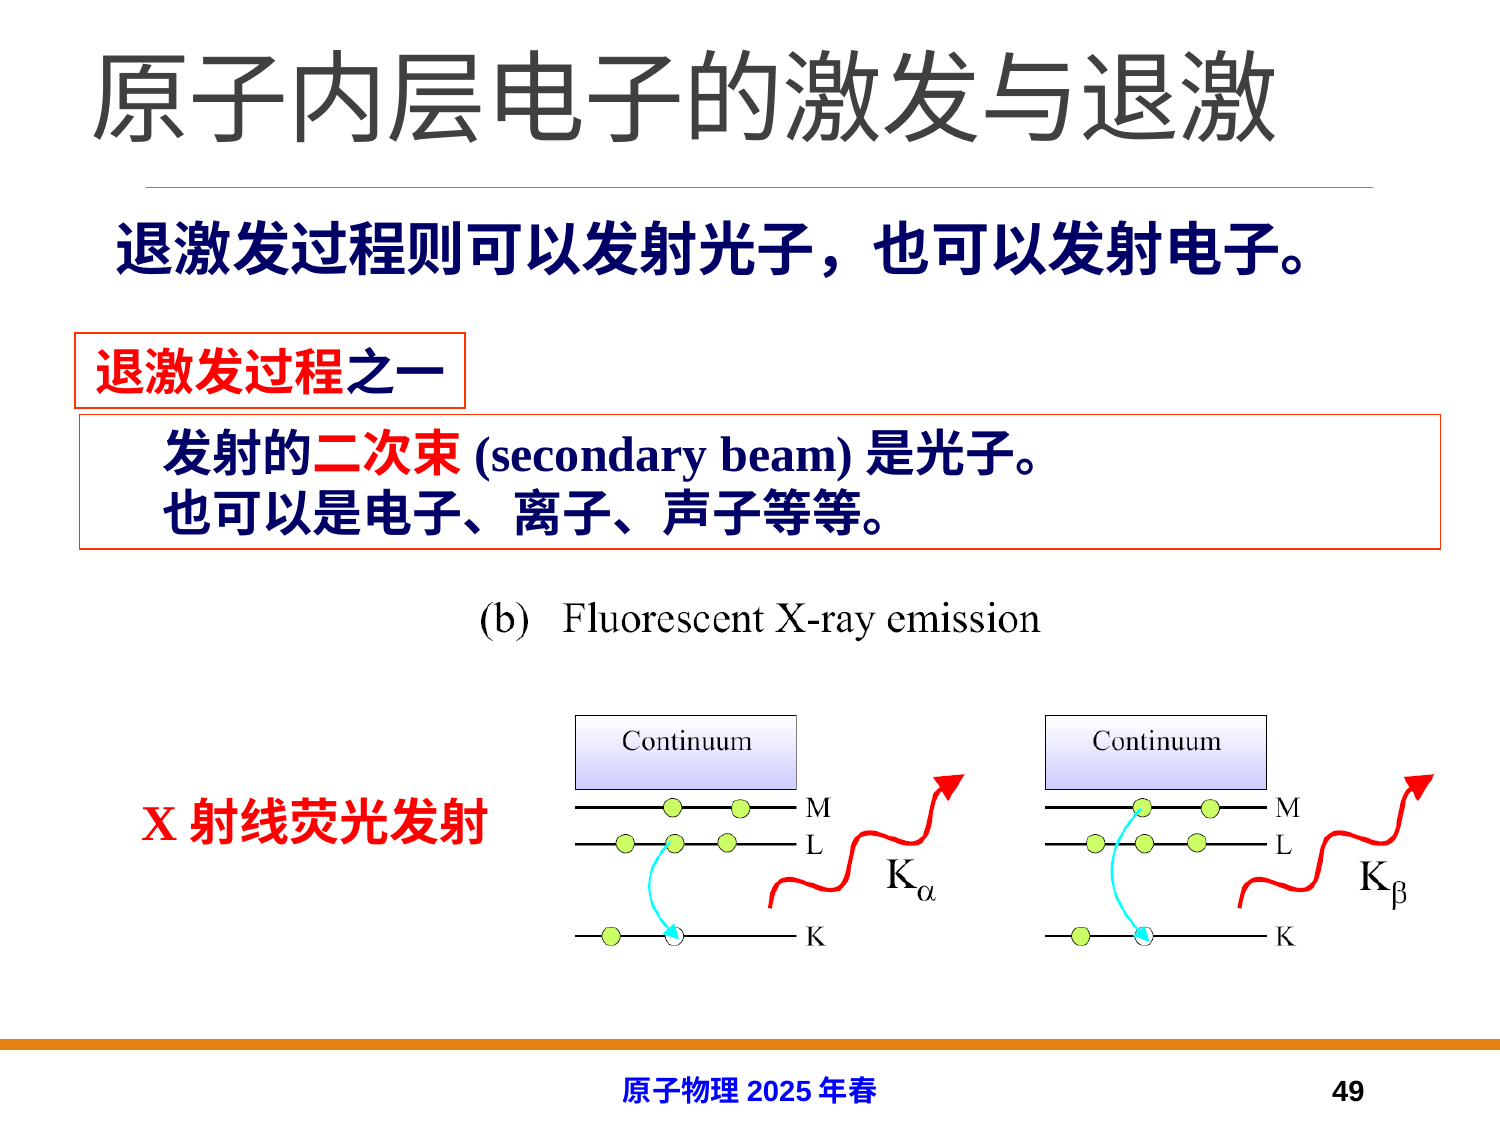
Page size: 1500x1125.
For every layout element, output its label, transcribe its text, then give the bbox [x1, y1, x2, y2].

footer 原子物理2025年春 [453, 1059, 1047, 1120]
text_box 退激发过程之一 [75, 333, 465, 408]
title 原子内层电子的激发与退激 [75, 8, 1438, 163]
text_box 发射的二次束(secondary beam)是光子。 也可以是电子、离子、声子等等。 [79, 414, 1441, 549]
text_box 退激发过程则可以发射光子，也可以发射电子。 [20, 212, 1450, 291]
slide_number 49 [1218, 1059, 1380, 1120]
text_box X射线荧光发射 [126, 782, 474, 858]
picture [477, 591, 1442, 973]
